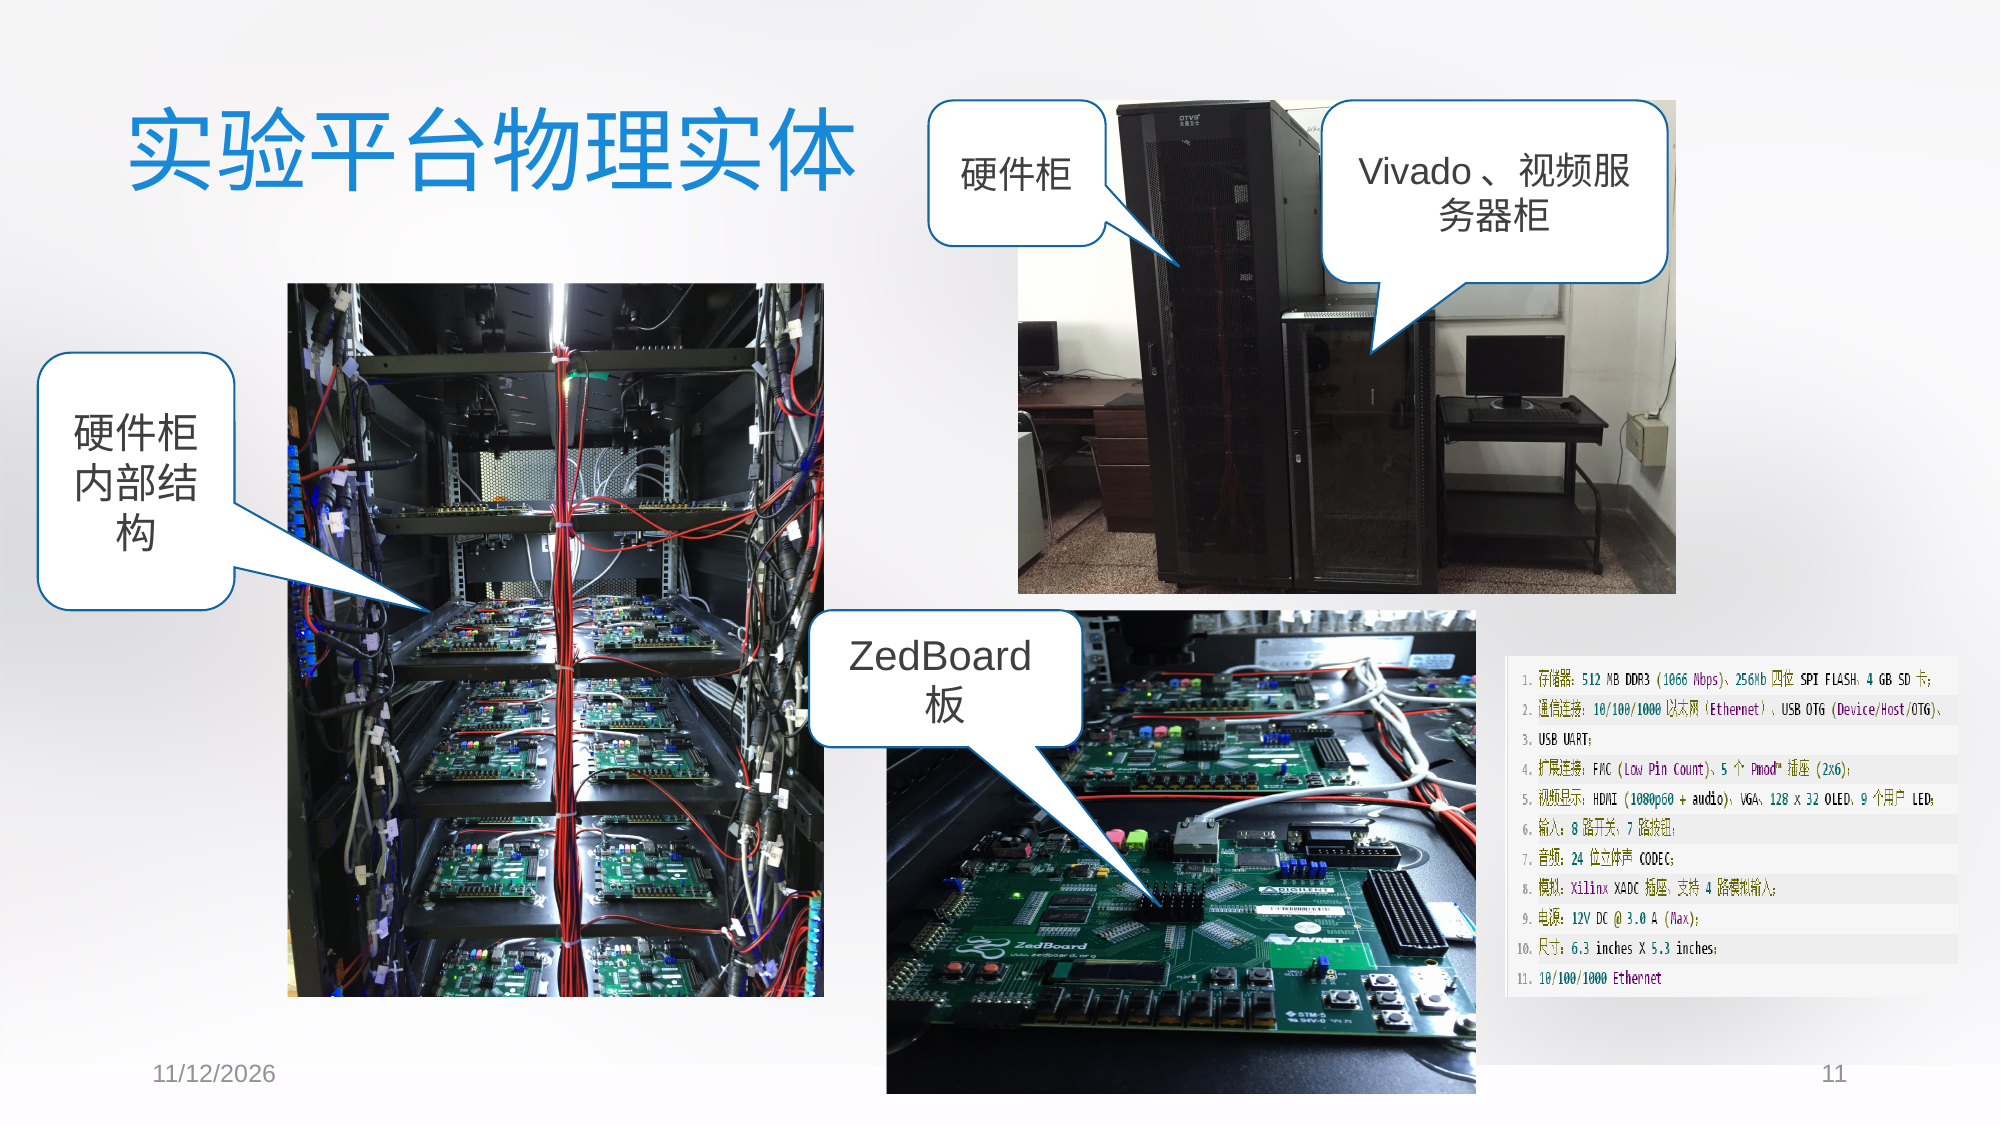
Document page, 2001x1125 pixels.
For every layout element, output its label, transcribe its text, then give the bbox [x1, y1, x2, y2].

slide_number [137, 1042, 588, 1103]
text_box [1505, 656, 1958, 997]
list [198, 372, 913, 908]
text_box ZedBoard板 [913, 609, 939, 749]
picture [0, 0, 2001, 1125]
slide_number 11 [1423, 1042, 1863, 1103]
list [1018, 100, 1676, 594]
text_box 硬件柜 [927, 99, 1087, 248]
title 实验平台物理实体 [109, 45, 1835, 264]
text_box 硬件柜内部结构 [36, 351, 233, 612]
